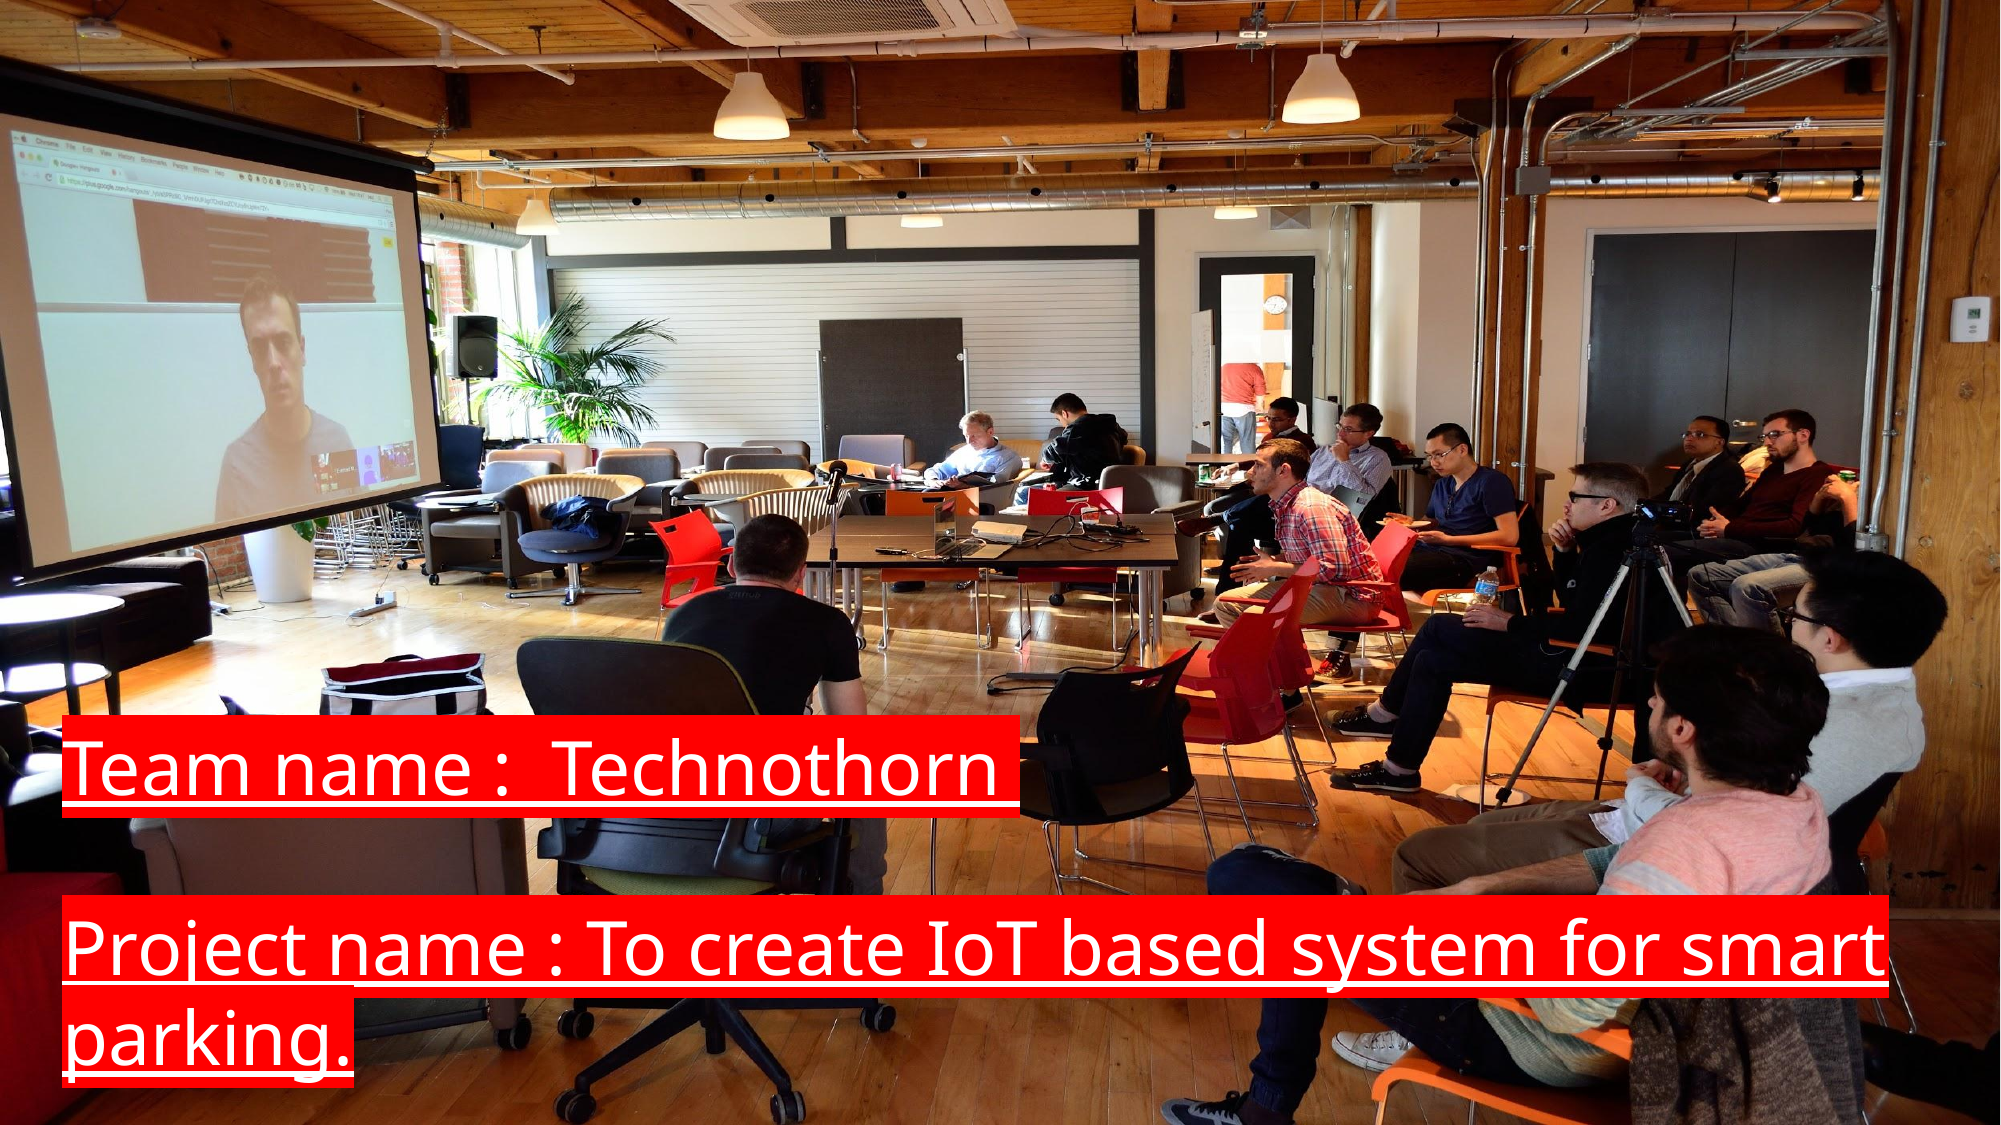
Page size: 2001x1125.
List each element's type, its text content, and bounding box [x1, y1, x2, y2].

text_box Team name : Technothorn Project name : To create IoT based system for smart parking. [47, 705, 1953, 1096]
picture [0, 0, 2001, 1125]
